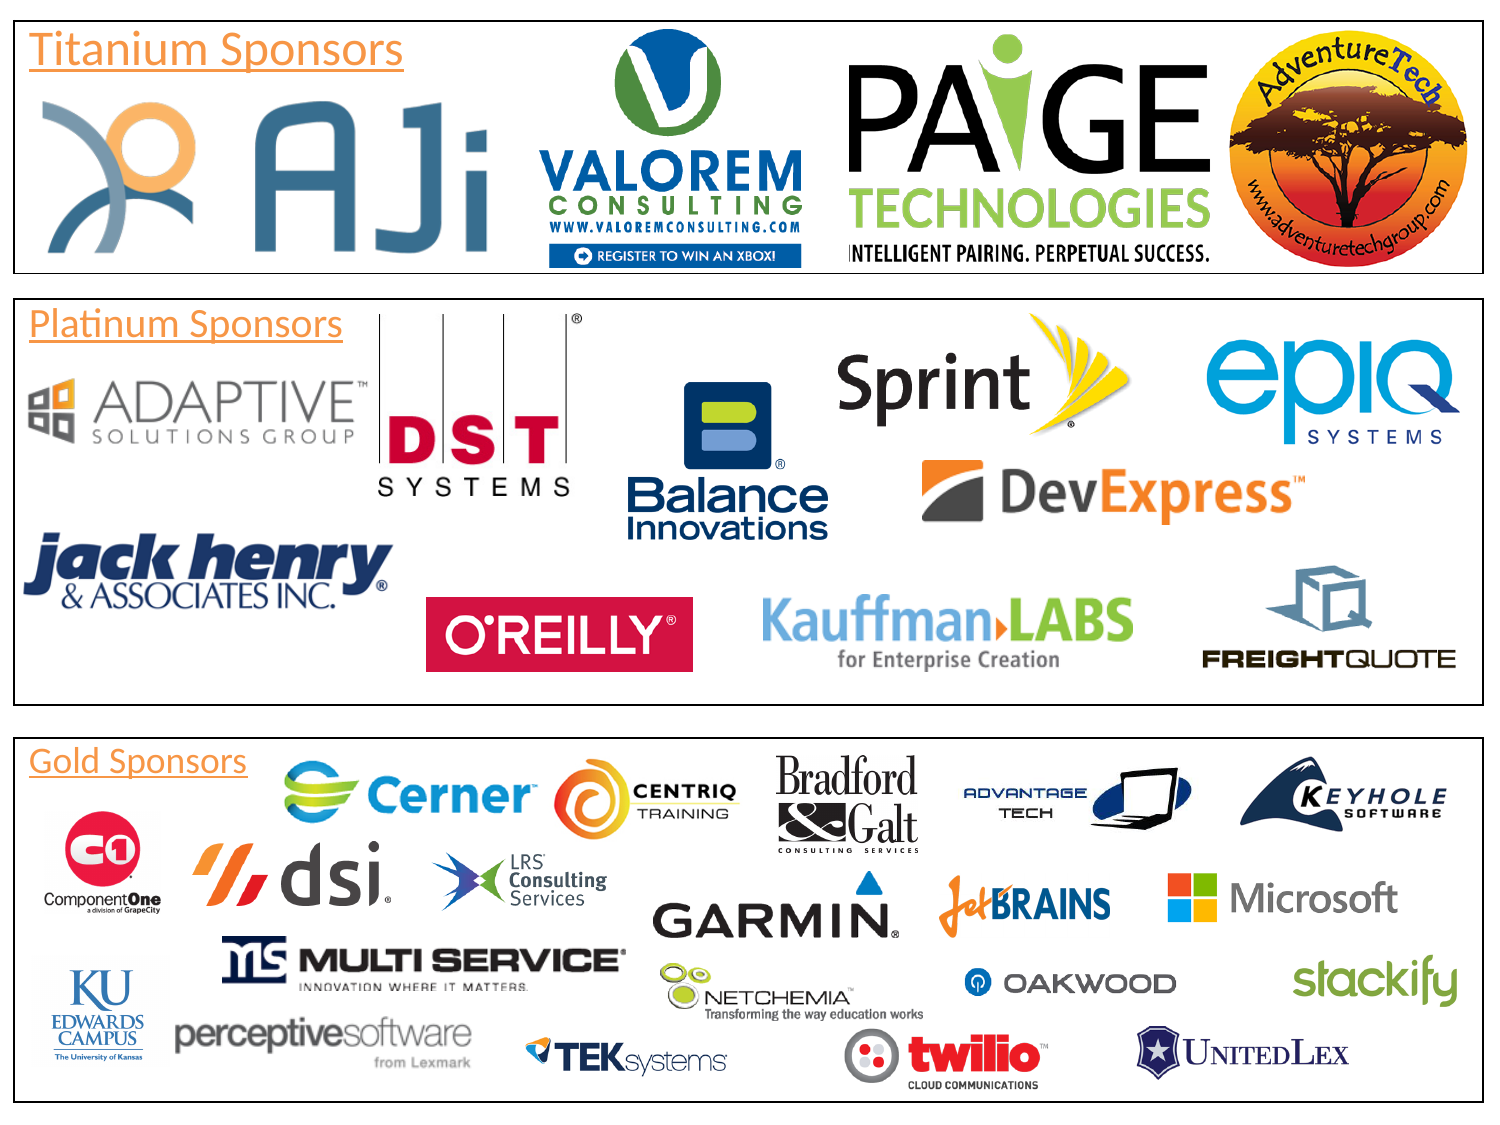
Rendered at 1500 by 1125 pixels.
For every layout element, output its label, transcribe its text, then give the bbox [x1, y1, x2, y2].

picture [21, 527, 397, 617]
picture [838, 310, 1133, 439]
picture [1239, 756, 1448, 832]
picture [378, 313, 583, 497]
picture [1132, 1025, 1349, 1080]
picture [514, 1025, 737, 1087]
picture [43, 810, 161, 914]
picture [1197, 331, 1470, 452]
picture [922, 460, 1305, 525]
picture [222, 935, 626, 991]
picture [191, 840, 391, 906]
table_header Titanium Sponsors [15, 22, 1482, 273]
picture [28, 29, 1213, 268]
picture [628, 381, 828, 540]
table_header Platinum Sponsors [15, 300, 1482, 704]
picture [1165, 871, 1399, 925]
picture [21, 376, 372, 446]
picture [1197, 559, 1462, 672]
picture [174, 1015, 473, 1070]
picture [547, 756, 748, 842]
picture [1282, 949, 1467, 1012]
picture [660, 963, 923, 1021]
picture [431, 852, 607, 911]
picture [762, 594, 1133, 672]
picture [838, 1023, 1055, 1097]
picture [939, 949, 1201, 1016]
picture [944, 755, 1203, 841]
picture [30, 955, 170, 1067]
picture [279, 756, 541, 828]
picture [1224, 28, 1482, 268]
picture [426, 597, 693, 672]
table_header Gold Sponsors [15, 739, 1482, 1101]
picture [653, 871, 900, 939]
picture [775, 755, 918, 853]
picture [939, 873, 1110, 939]
